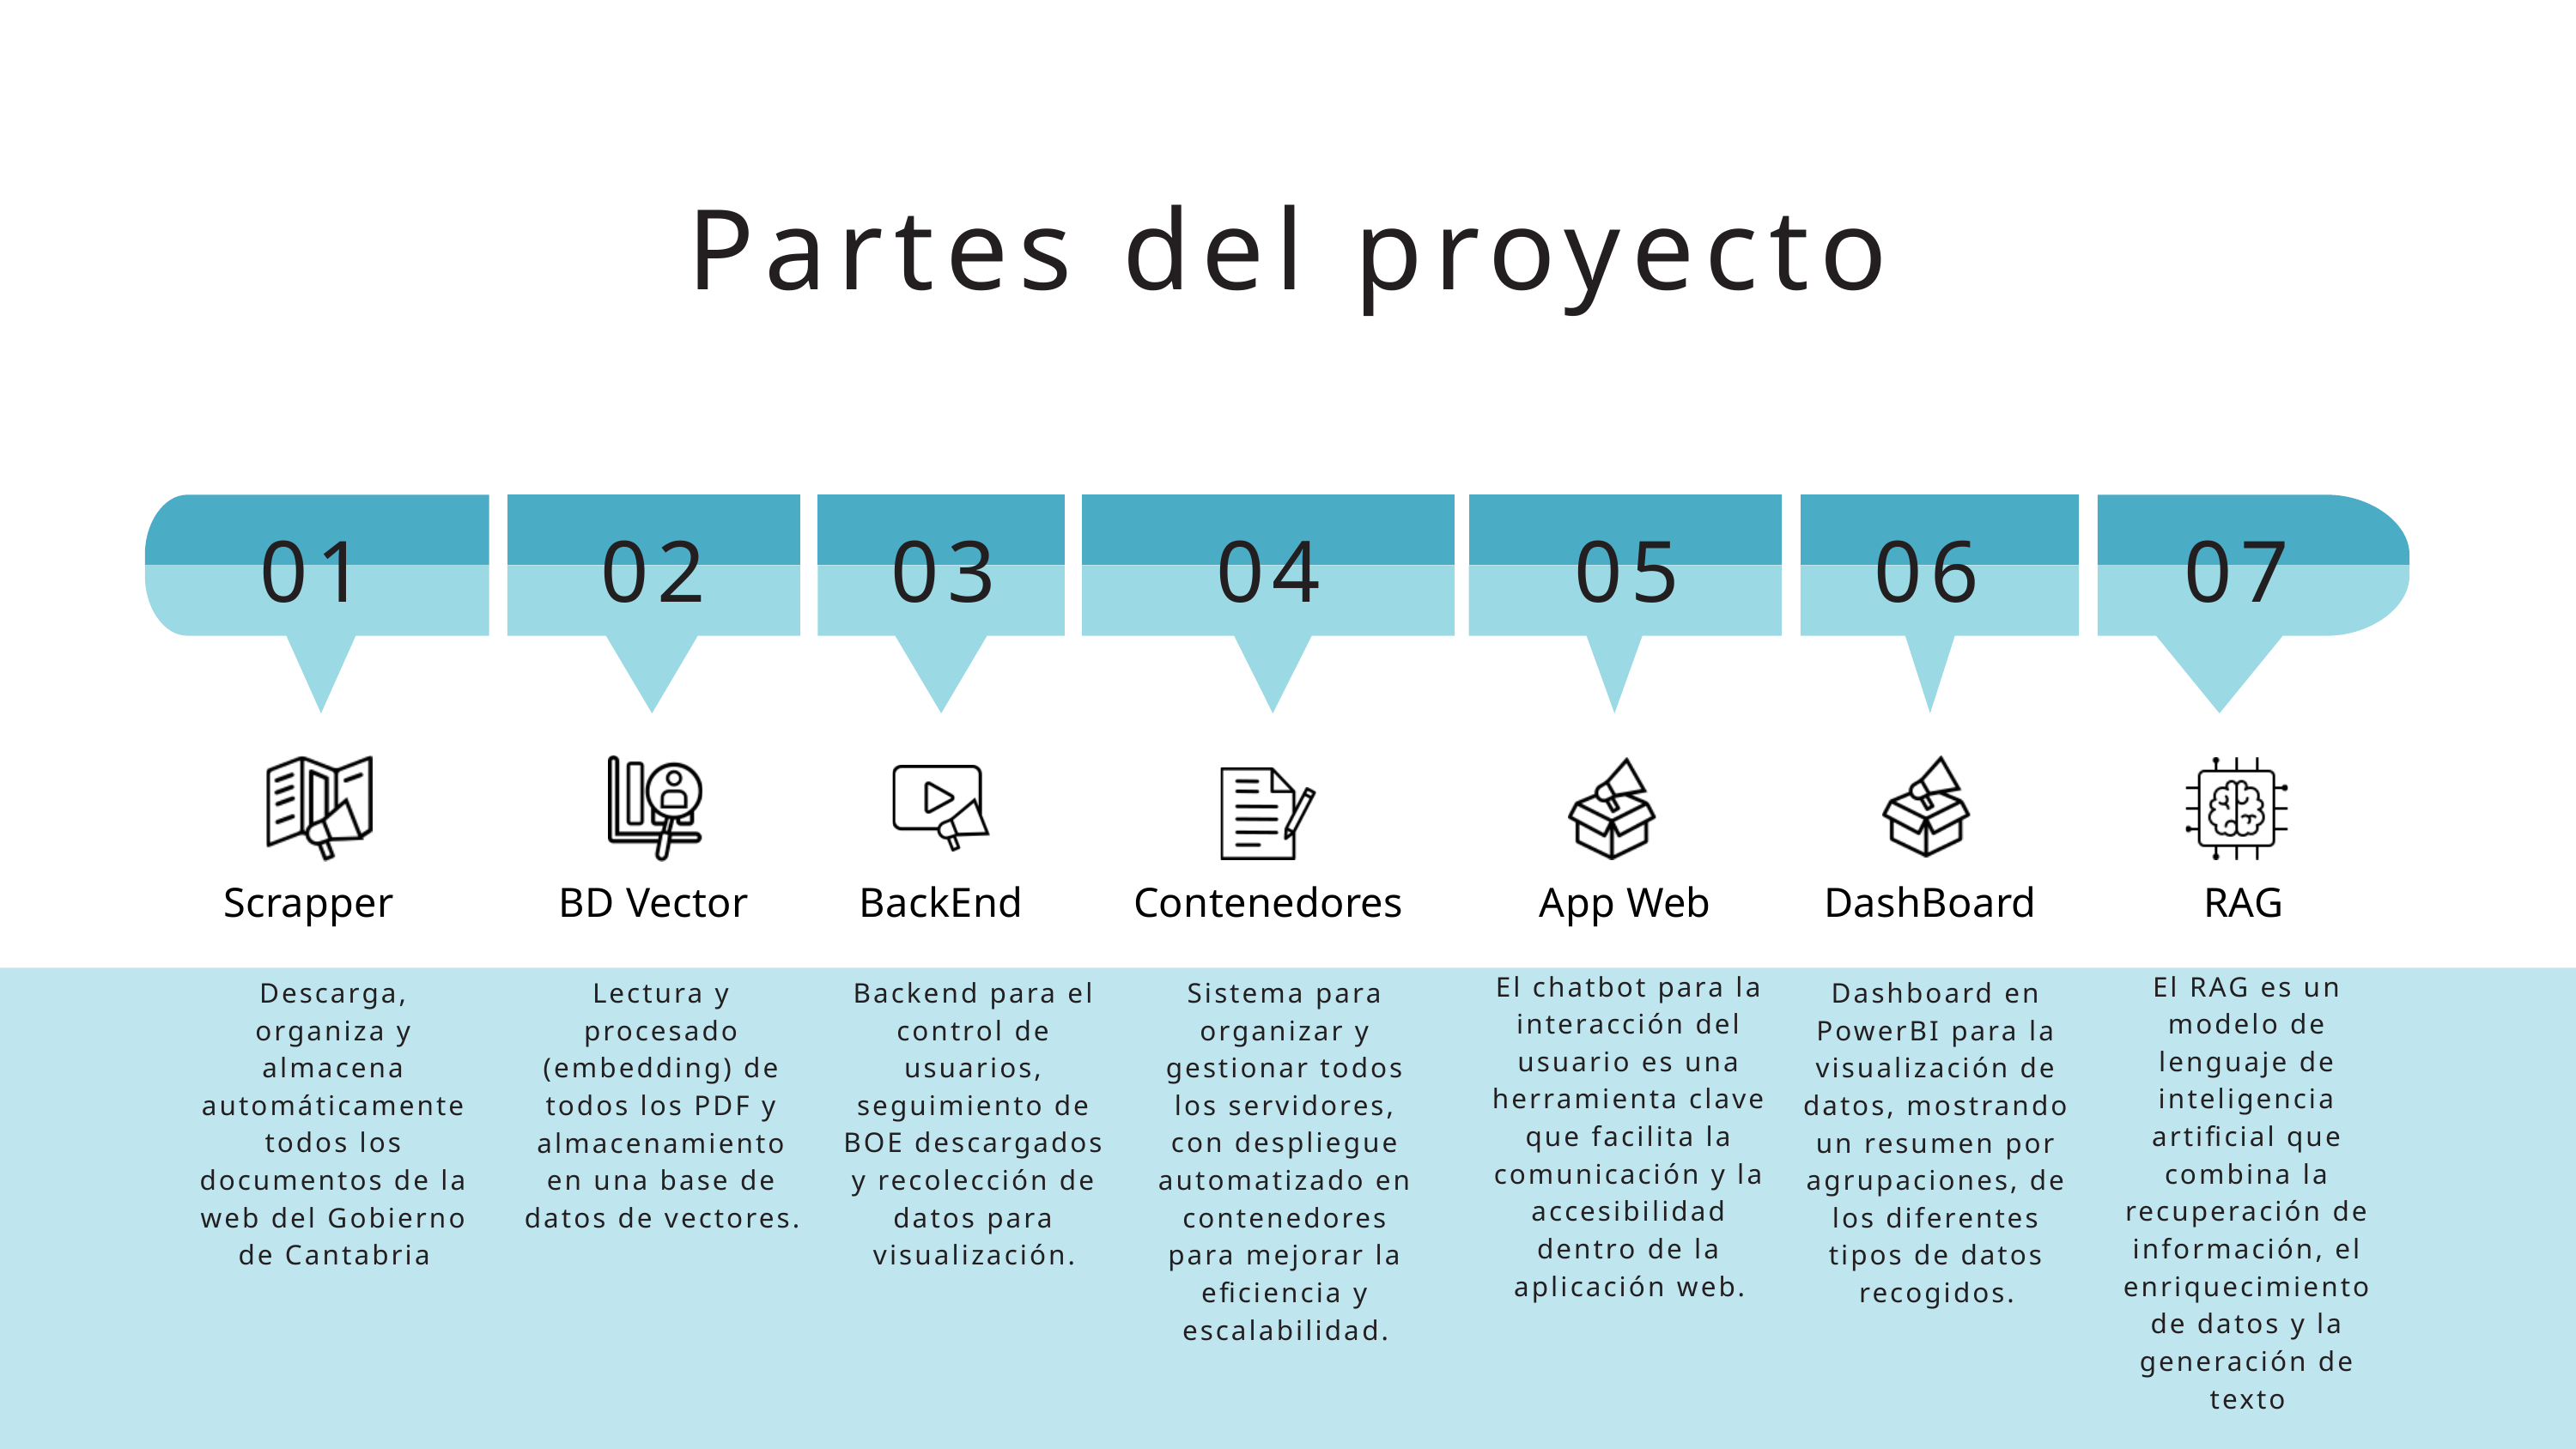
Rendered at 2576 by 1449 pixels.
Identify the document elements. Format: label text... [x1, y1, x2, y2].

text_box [1468, 494, 1783, 714]
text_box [144, 494, 489, 714]
text_box [266, 755, 373, 862]
text_box [2185, 757, 2288, 860]
text_box Scrapper [128, 869, 489, 925]
text_box [1220, 767, 1316, 860]
text_box App Web [1468, 869, 1782, 925]
text_box RAG [2077, 869, 2410, 925]
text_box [1800, 494, 2080, 714]
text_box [2097, 494, 2410, 714]
text_box Contenedores [1082, 869, 1455, 925]
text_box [1081, 494, 1455, 714]
text_box [1882, 755, 1971, 858]
text_box Partes del proyecto [648, 159, 1928, 312]
text_box BD Vector [507, 869, 800, 925]
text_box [0, 967, 2576, 1449]
text_box [892, 765, 990, 852]
text_box [608, 755, 703, 862]
text_box DashBoard [1800, 869, 2061, 925]
text_box [1567, 757, 1657, 860]
text_box BackEnd [817, 869, 1065, 925]
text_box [507, 494, 801, 714]
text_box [817, 494, 1066, 714]
